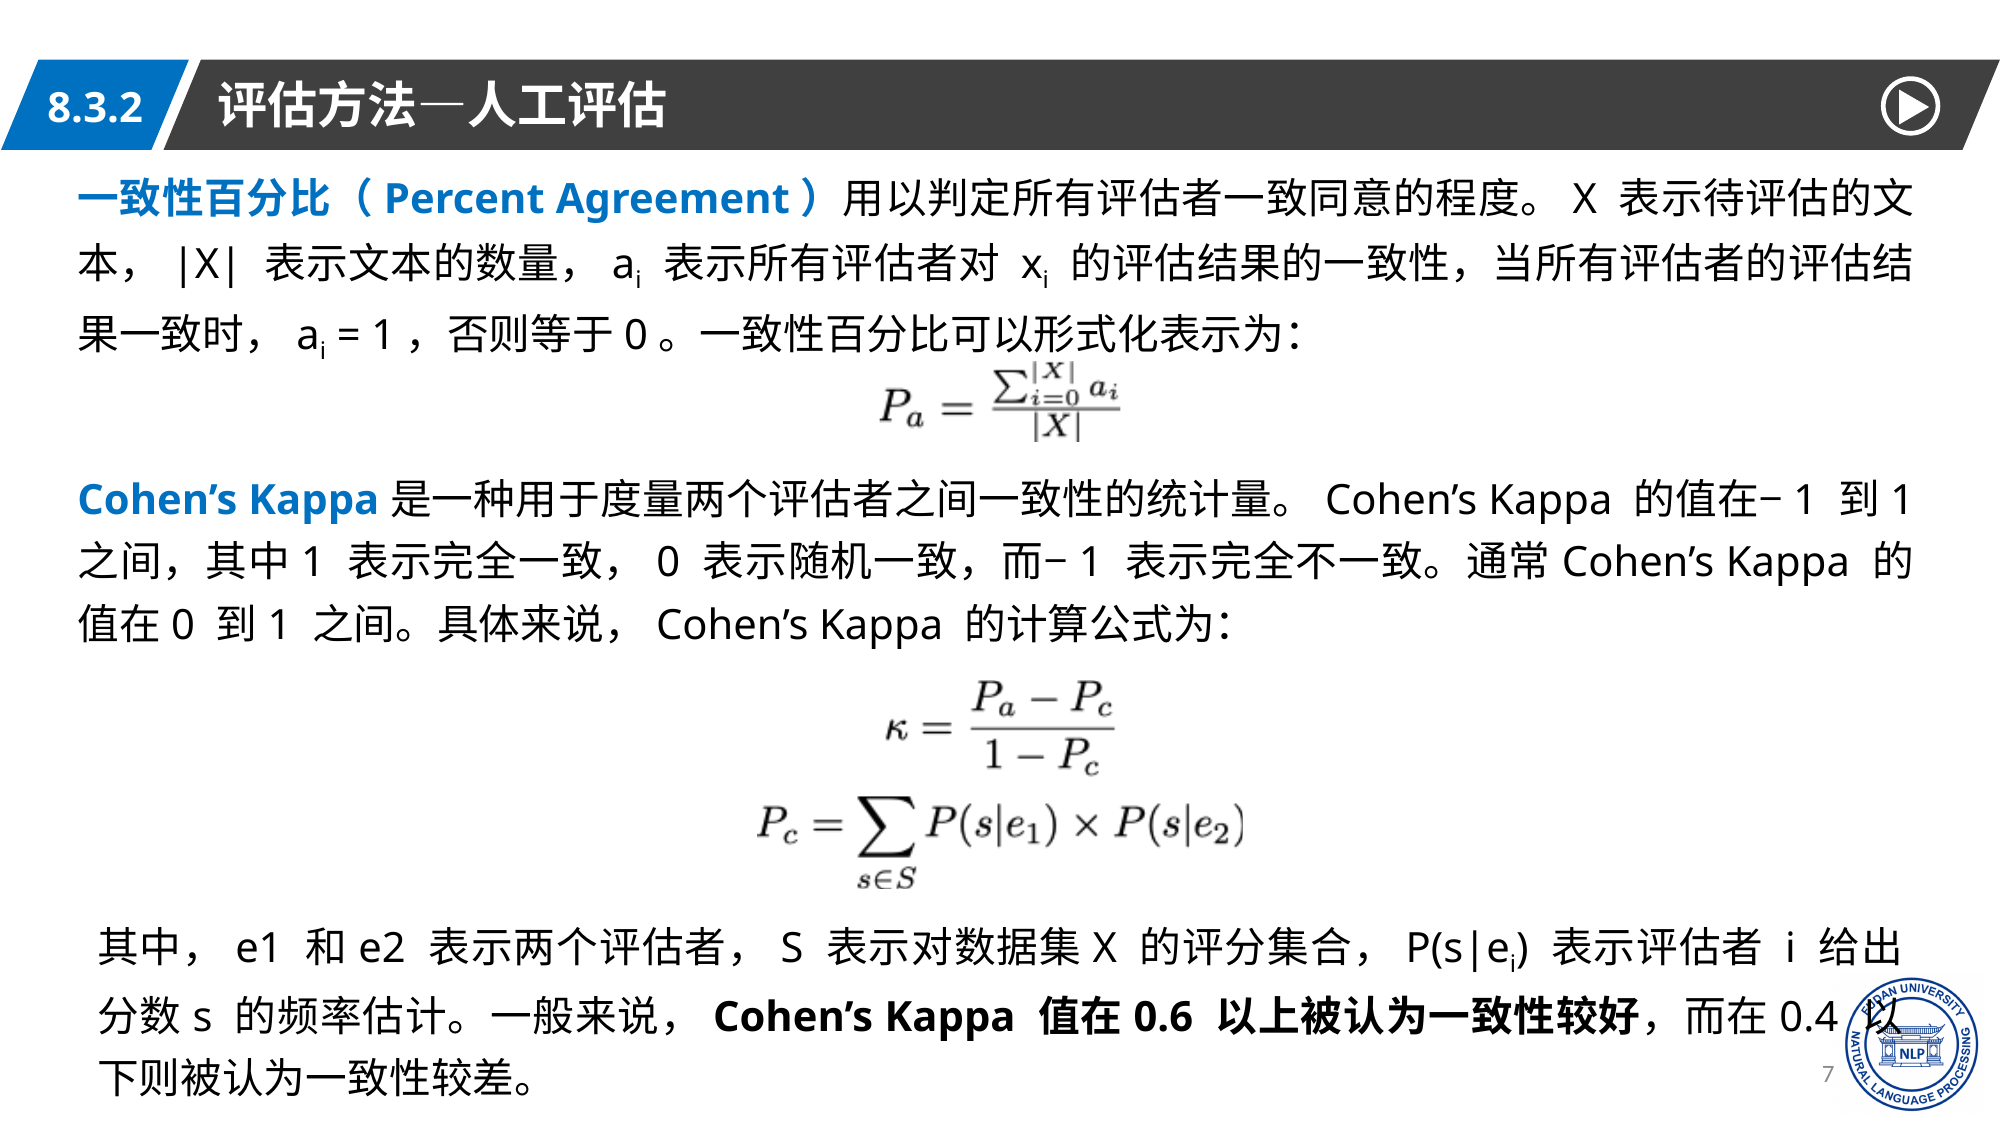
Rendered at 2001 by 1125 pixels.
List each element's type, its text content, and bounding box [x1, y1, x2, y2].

text_box Cohen’s Kappa是一种用于度量两个评估者之间一致性的统计量。Cohen’s Kappa 的值在−1 到1 之间，其中1 表示完全一致，0 表示随机一致，而−1 表示完全不一致。通常Cohen’s Kappa 的值在0 到1 之间。具体来说，Cohen’s Kappa 的计算公式为： [62, 452, 1930, 655]
text_box 8.3.2 [26, 73, 164, 138]
picture [756, 680, 1243, 889]
picture [879, 360, 1121, 443]
picture [1834, 972, 1985, 1117]
text_box [1, 89, 157, 150]
text_box 一致性百分比（Percent Agreement）用以判定所有评估者一致同意的程度。X 表示待评估的文本，|X| 表示文本的数量，ai 表示所有评估者对 xi 的评估结果的一致性，当所有评估者的评估结果一致时，ai = 1，否则等于0。一致性百分比可以形式化表示为： [62, 152, 1930, 372]
text_box [32, 59, 189, 120]
text_box [163, 59, 2000, 150]
text_box 评估方法—人工评估 [203, 66, 683, 142]
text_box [1883, 78, 1939, 134]
text_box 其中，e1 和e2 表示两个评估者，S 表示对数据集X 的评分集合，P(s|ei) 表示评估者 i 给出分数s 的频率估计。一般来说，Cohen’s Kappa 值在0.6 以上被认为一致性较好，而在0.4 以下则被认为一致性较差。 [82, 898, 1918, 1110]
